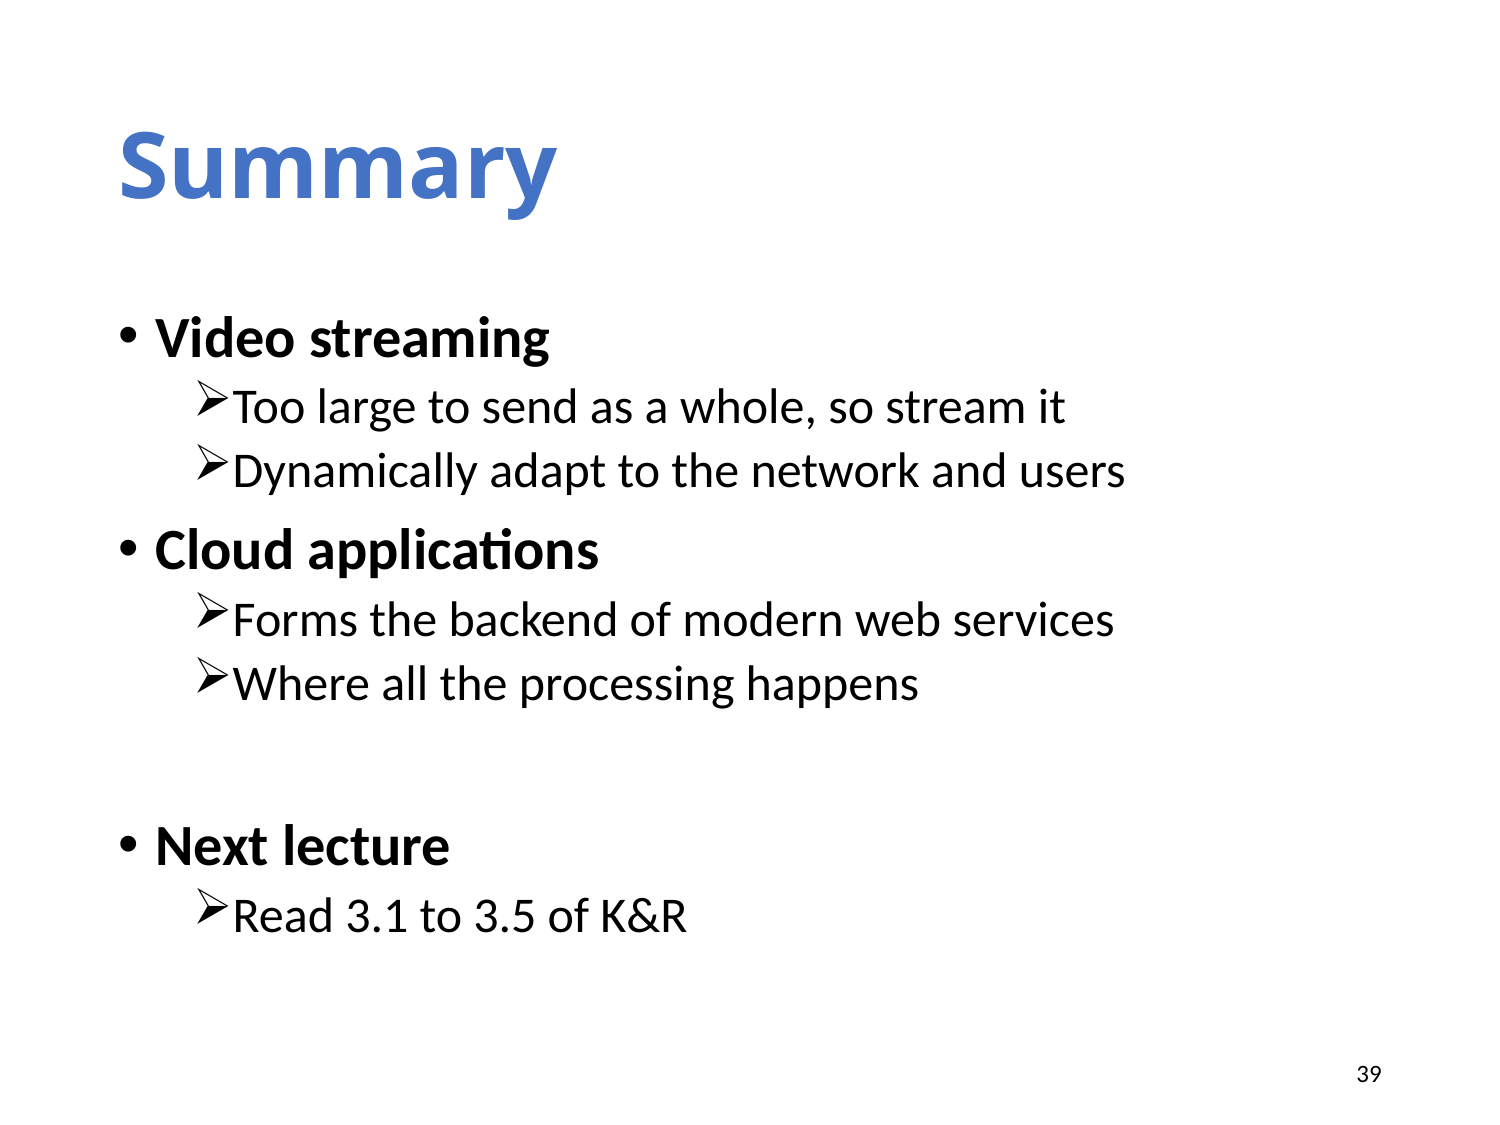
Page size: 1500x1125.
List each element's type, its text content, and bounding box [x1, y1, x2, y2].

list Video streaming Too large to send as a whole, so stream it Dynamically adapt to the network and users Cloud applications Forms the backend of modern web services Where all the processing happens Next lecture Read 3.1 to 3.5 of K&R [103, 299, 1397, 1014]
title Summary [103, 59, 1397, 278]
slide_number 39 [1059, 1042, 1397, 1103]
